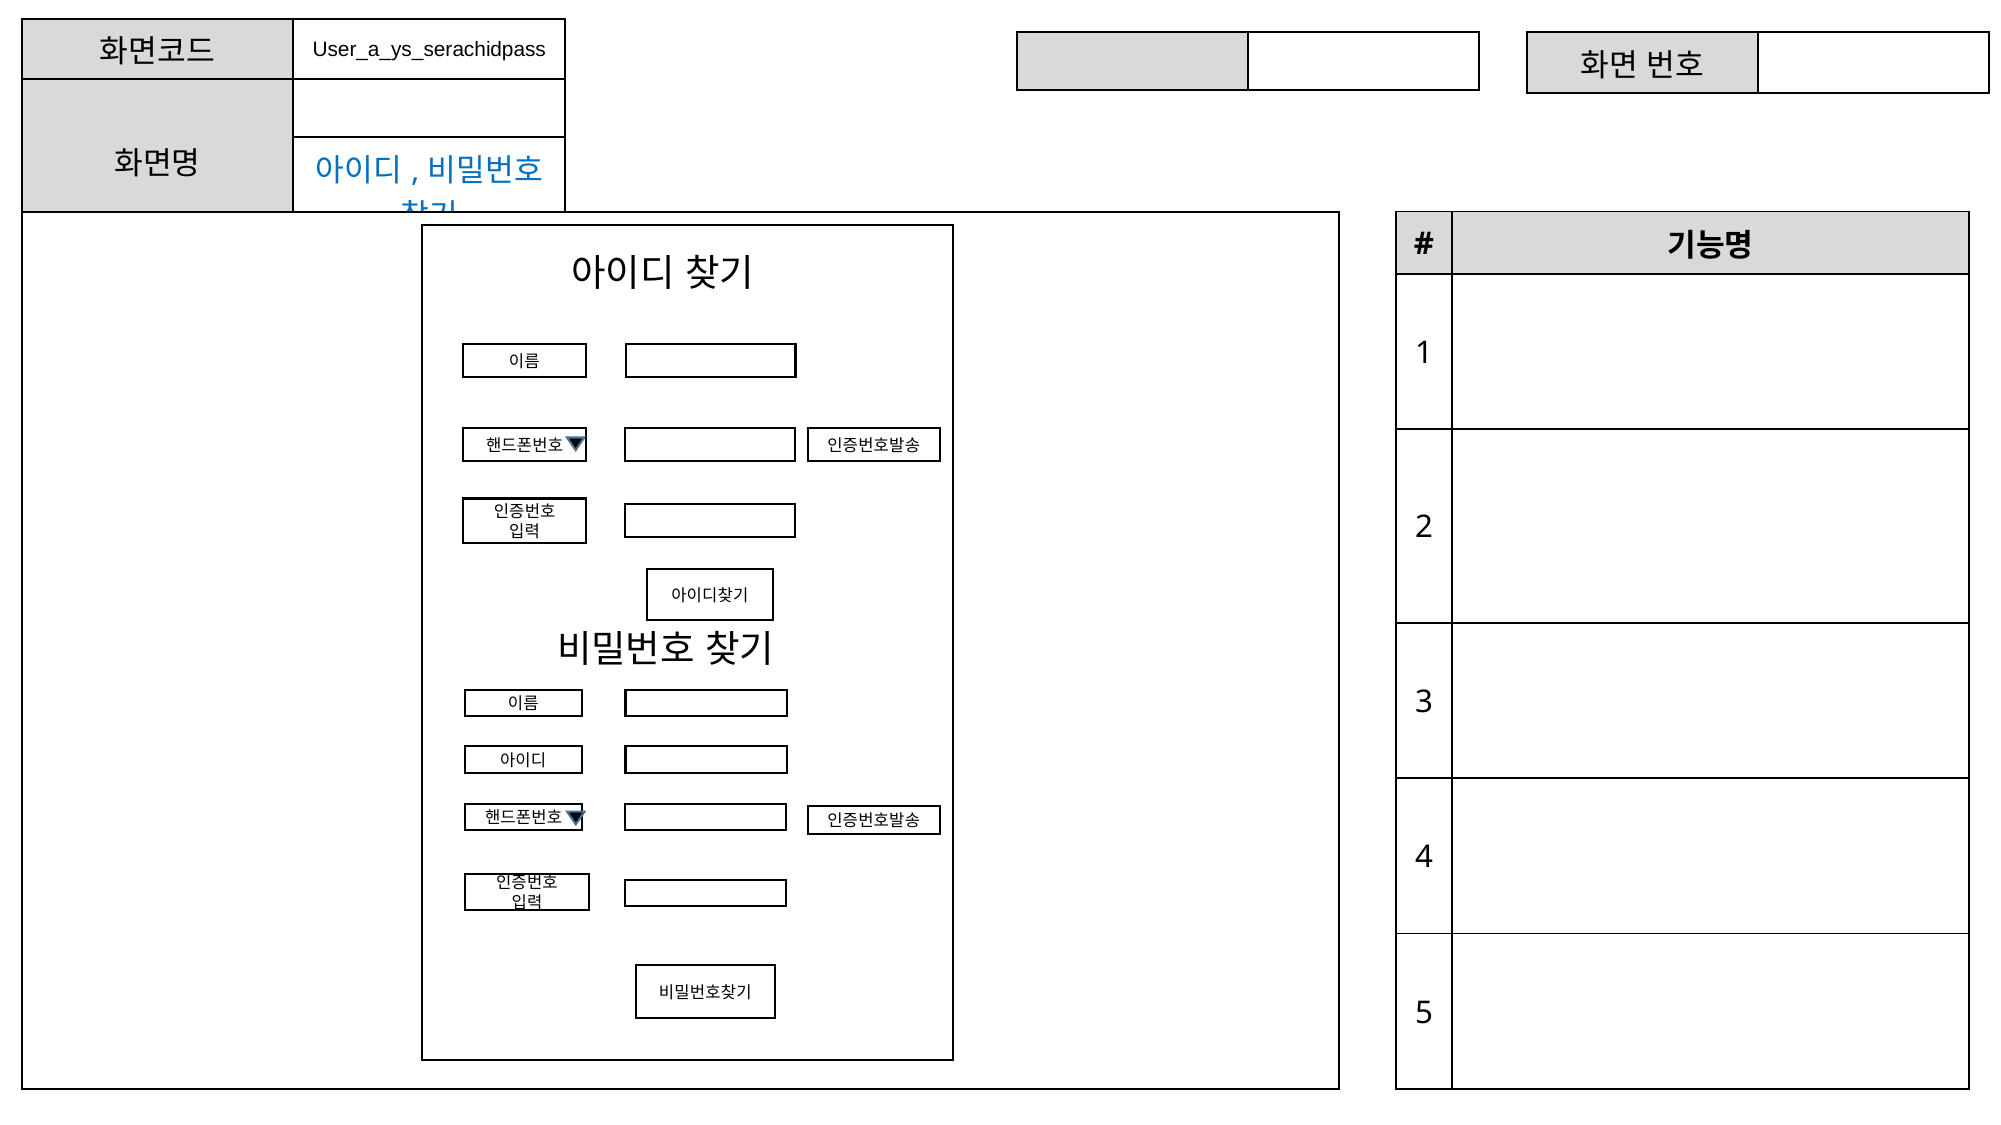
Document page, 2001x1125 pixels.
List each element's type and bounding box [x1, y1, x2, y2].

table_cell [1453, 275, 1968, 428]
table_header [1249, 33, 1478, 89]
table_cell [1397, 275, 1451, 428]
table_cell [1453, 624, 1968, 777]
table_header [23, 20, 292, 78]
table_cell [1453, 934, 1968, 1088]
text_box [21, 211, 1340, 1090]
table_header [1018, 33, 1247, 89]
table_cell [1453, 430, 1968, 622]
table_cell [294, 138, 564, 211]
table_cell [23, 80, 292, 211]
table_cell [1397, 624, 1451, 777]
table_cell [1453, 779, 1968, 933]
table_header [1759, 33, 1988, 92]
table_header [294, 20, 564, 78]
table_cell [1397, 430, 1451, 622]
table_header [1397, 212, 1451, 273]
table_header [1528, 33, 1757, 92]
table_header [1453, 212, 1968, 273]
table_cell [294, 80, 564, 136]
table_cell [1397, 779, 1451, 933]
table_cell [1397, 934, 1451, 1088]
